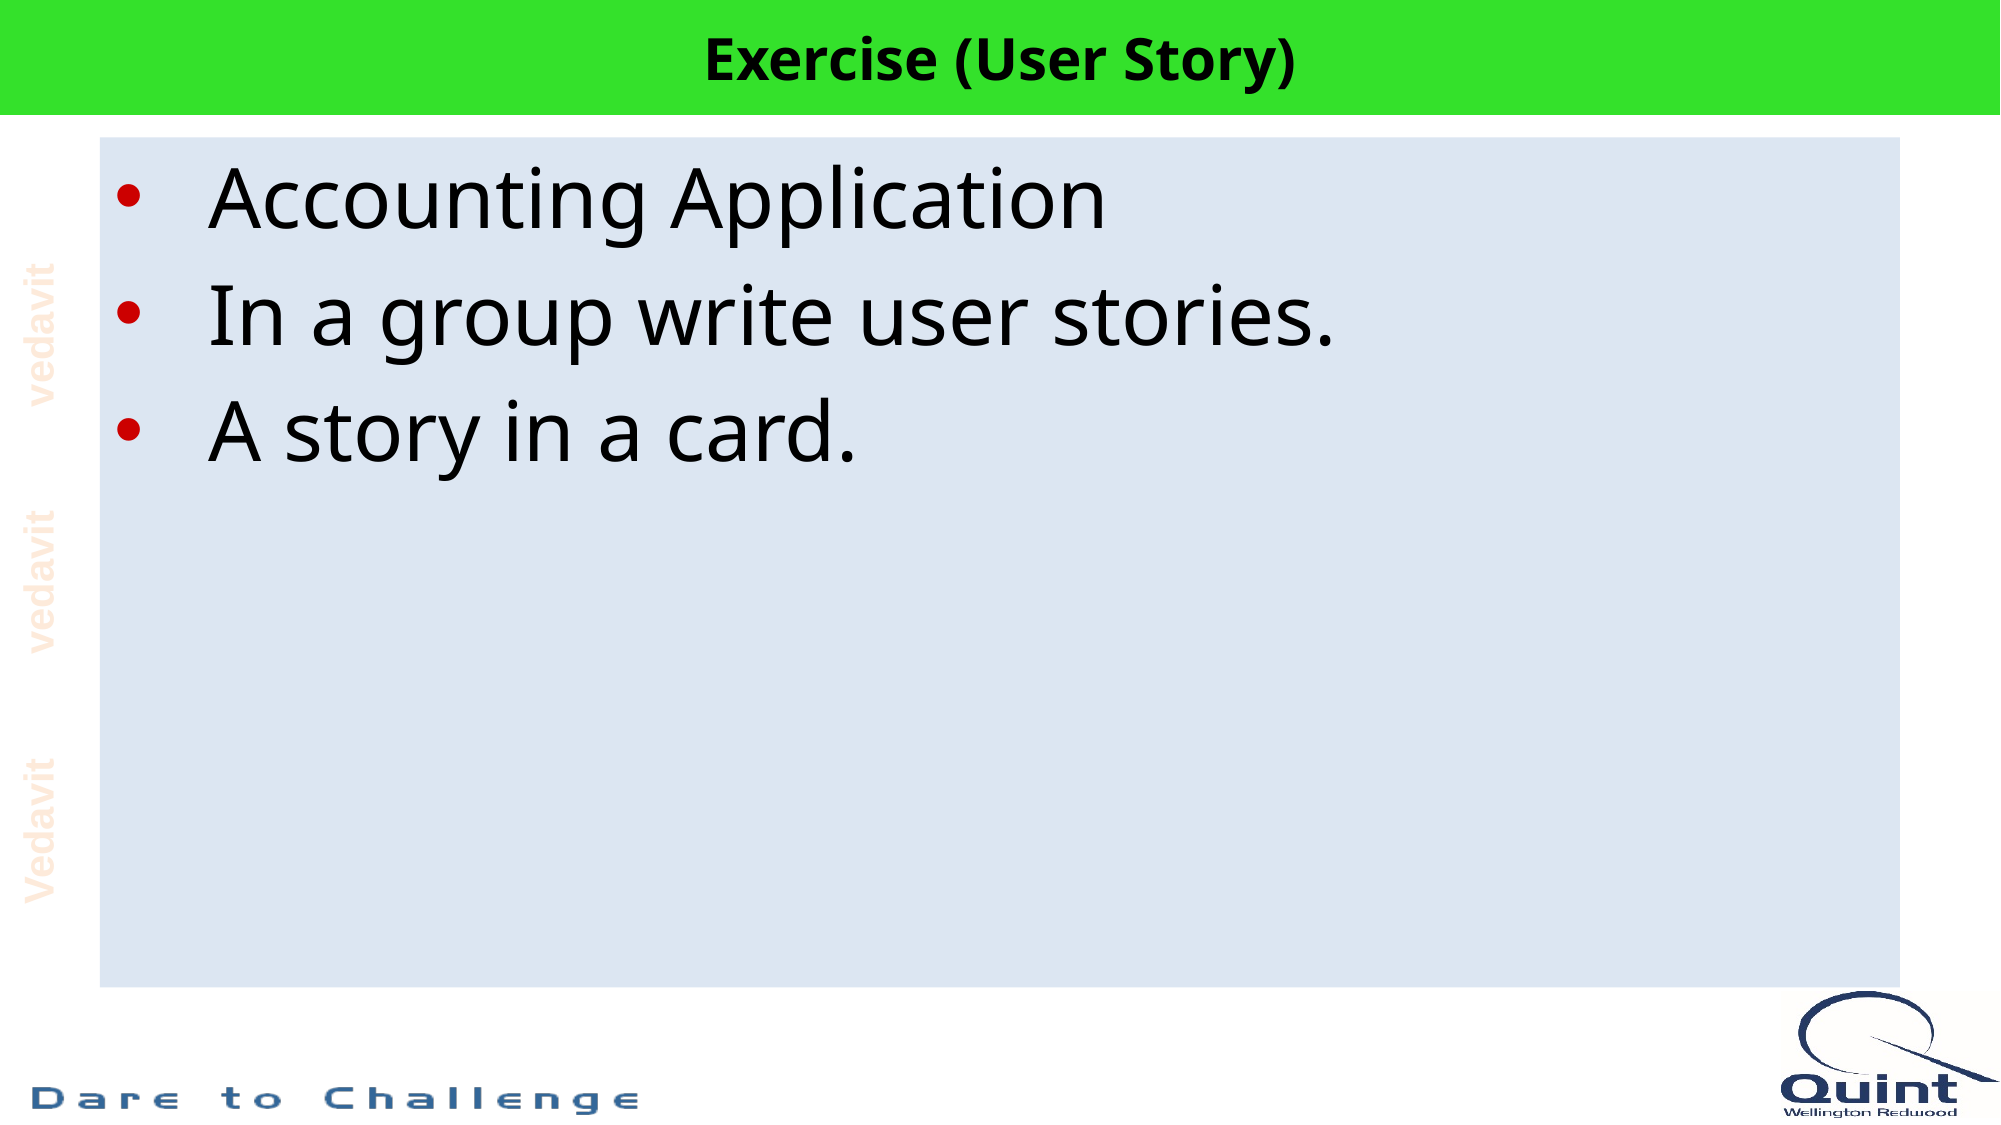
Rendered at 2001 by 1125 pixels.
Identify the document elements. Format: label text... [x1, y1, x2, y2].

picture [0, 1071, 690, 1125]
title Exercise (User Story) [0, 0, 2000, 115]
list Accounting Application In a group write user stories. A story in a card. [99, 137, 1900, 988]
picture [1781, 991, 2000, 1118]
